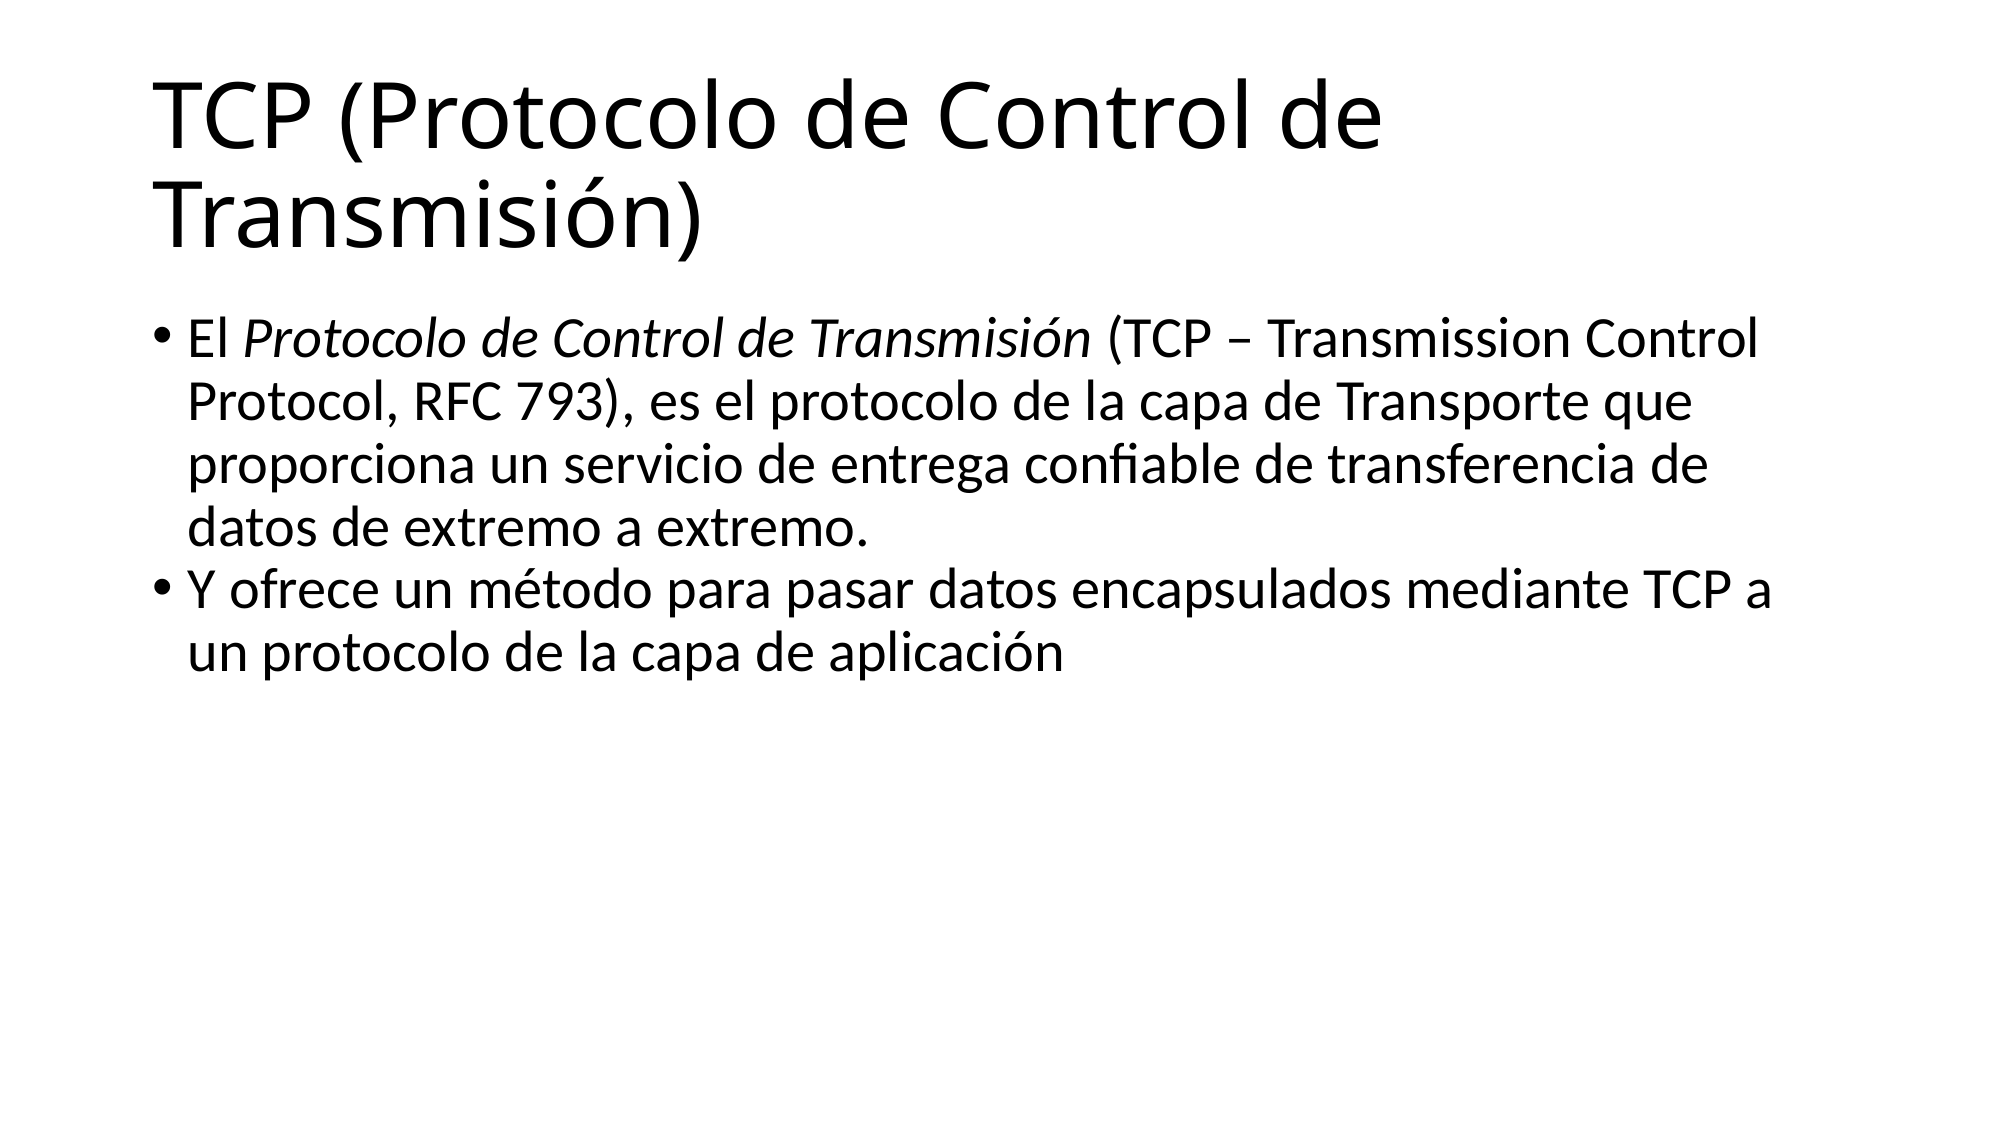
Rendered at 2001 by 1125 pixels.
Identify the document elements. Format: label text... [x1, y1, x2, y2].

text_box El Protocolo de Control de Transmisión (TCP – Transmission Control Protocol, RFC 793), es el protocolo de la capa de Transporte que proporciona un servicio de entrega confiable de transferencia de datos de extremo a extremo. Y ofrece un método para pasar datos encapsulados mediante TCP a un protocolo de la capa de aplicación [137, 299, 1863, 1013]
text_box TCP (Protocolo de Control de Transmisión) [137, 59, 1863, 277]
